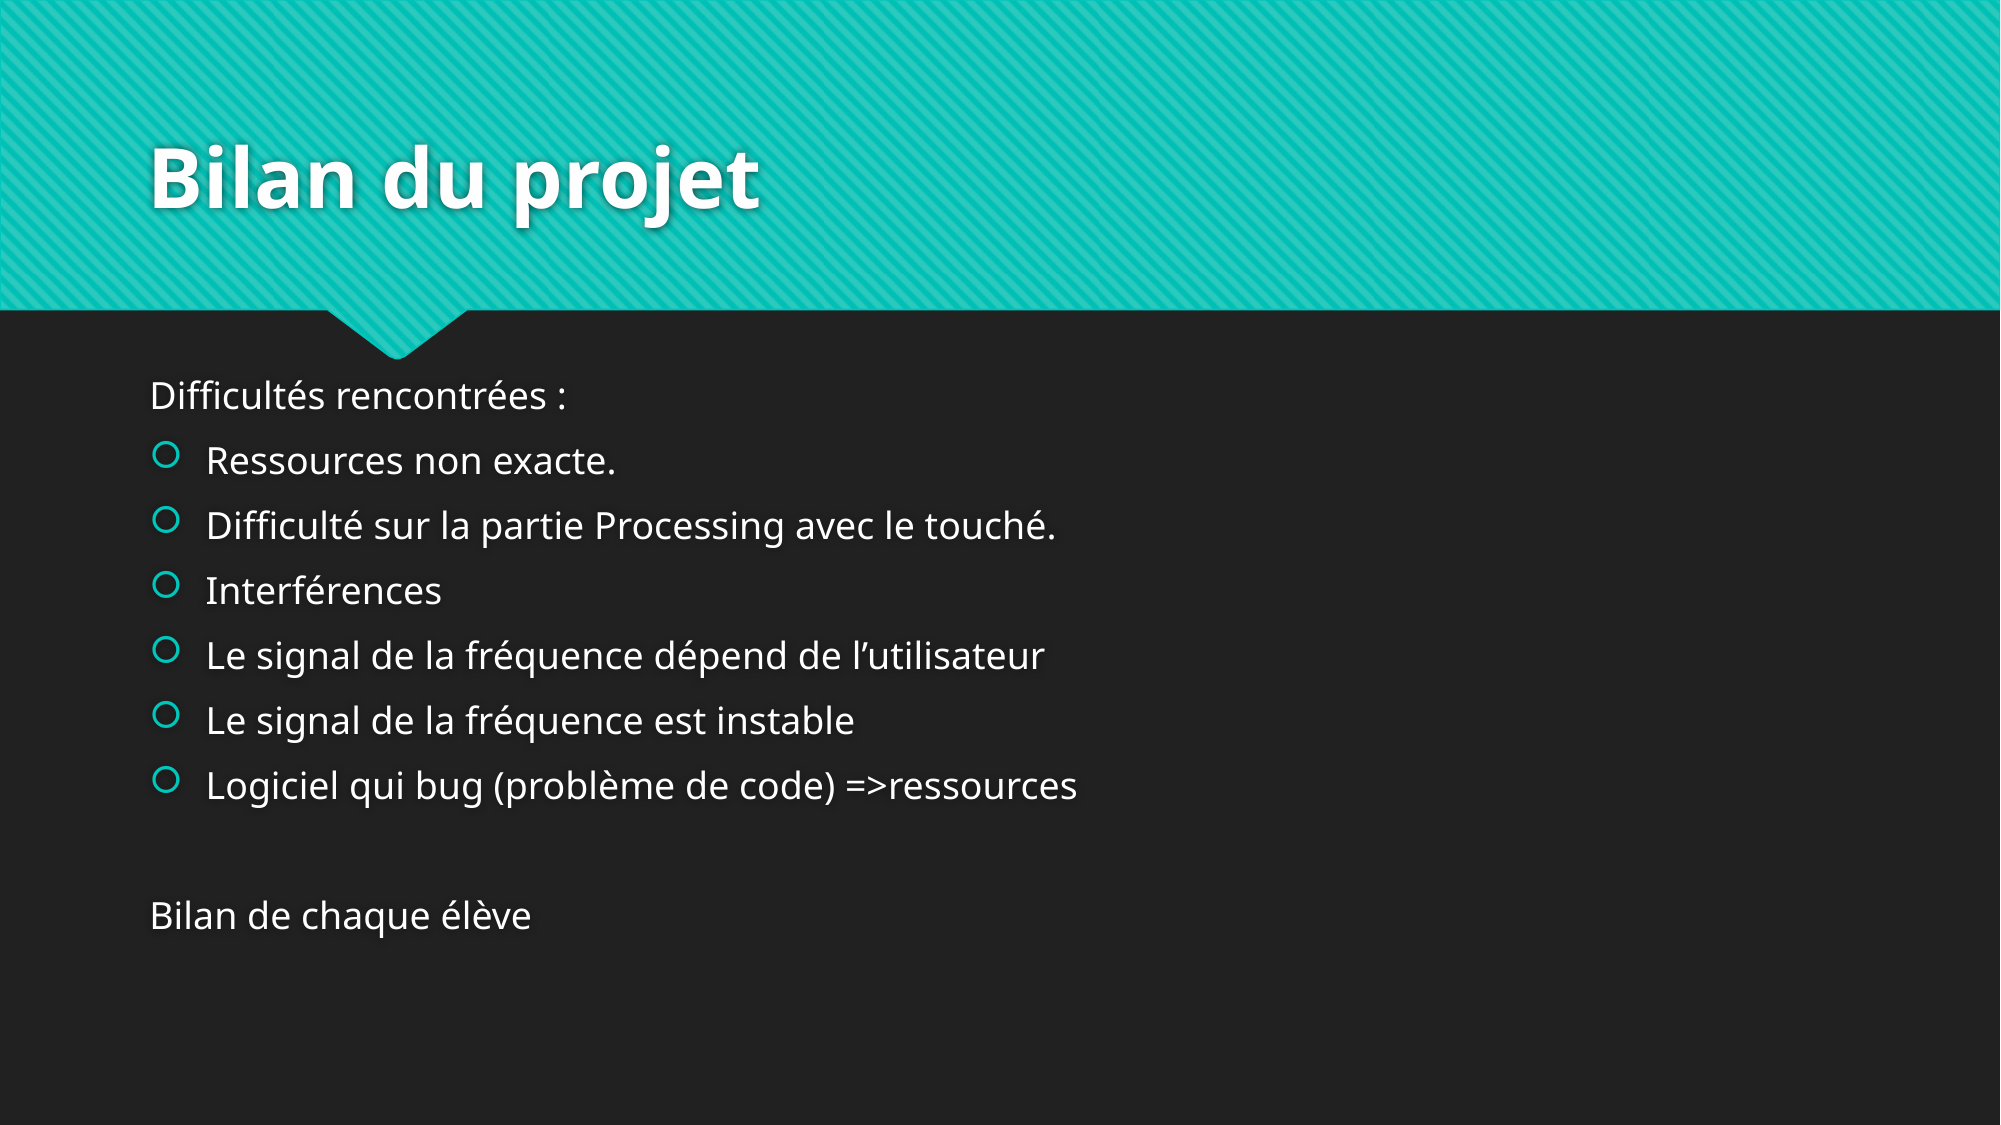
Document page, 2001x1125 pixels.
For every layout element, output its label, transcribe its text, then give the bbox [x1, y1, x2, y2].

title Bilan du projet [132, 73, 1868, 233]
list Difficultés rencontrées : Ressources non exacte. Difficulté sur la partie Processing avec le touché. Interférences Le signal de la fréquence dépend de l’utilisateur Le signal de la fréquence est instable Logiciel qui bug (problème de code) =>ressources Bilan de chaque élève [134, 364, 1866, 962]
